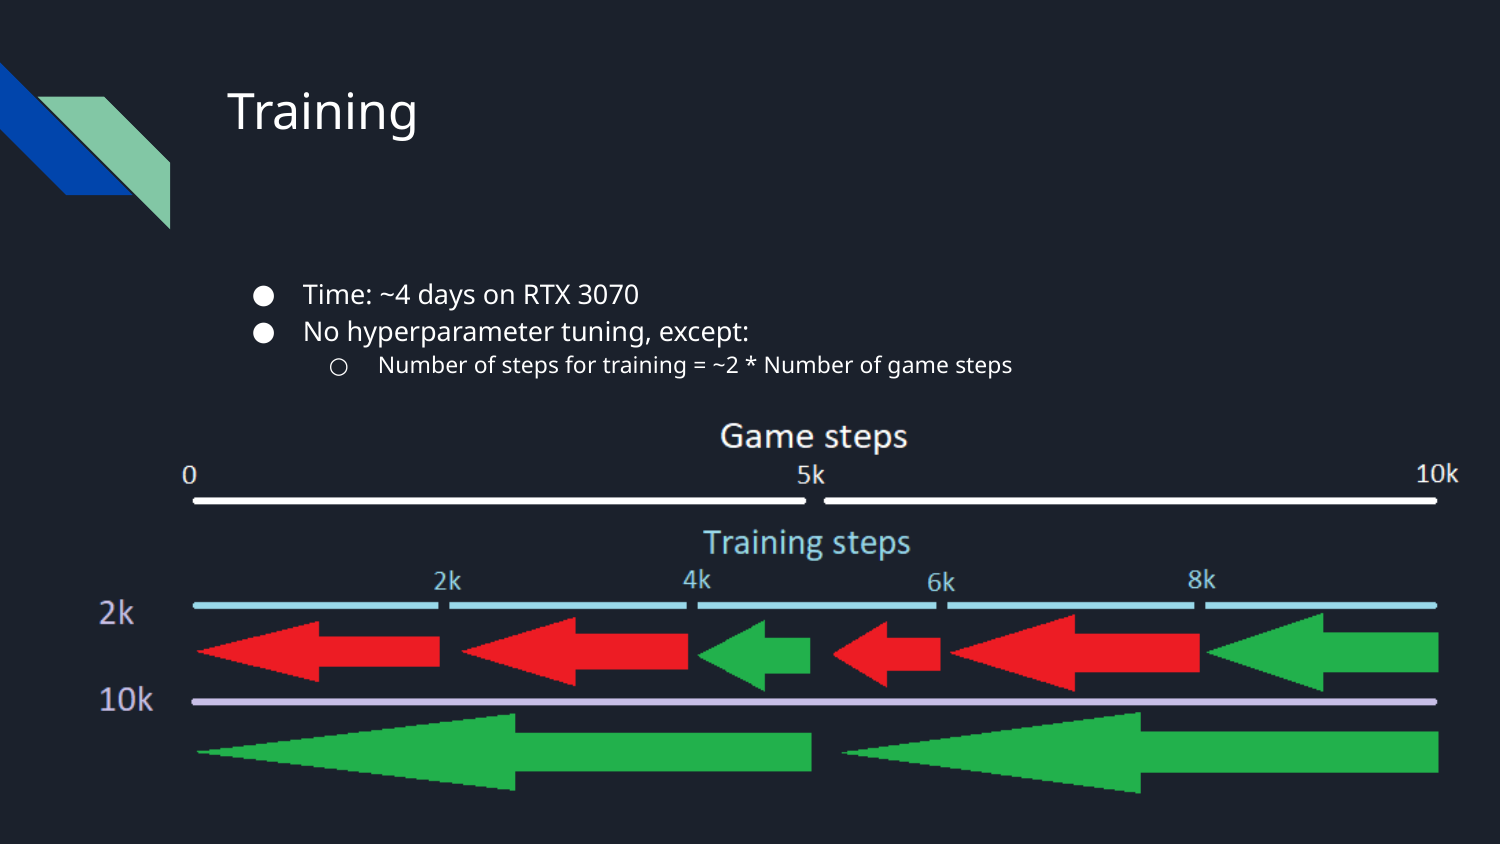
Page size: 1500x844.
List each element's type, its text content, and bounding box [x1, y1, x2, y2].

title Training [212, 64, 1368, 215]
list Time: ~4 days on RTX 3070 No hyperparameter tuning, except: Number of steps for training = ~2 * Number of game steps [212, 257, 1368, 414]
picture [86, 415, 1473, 817]
